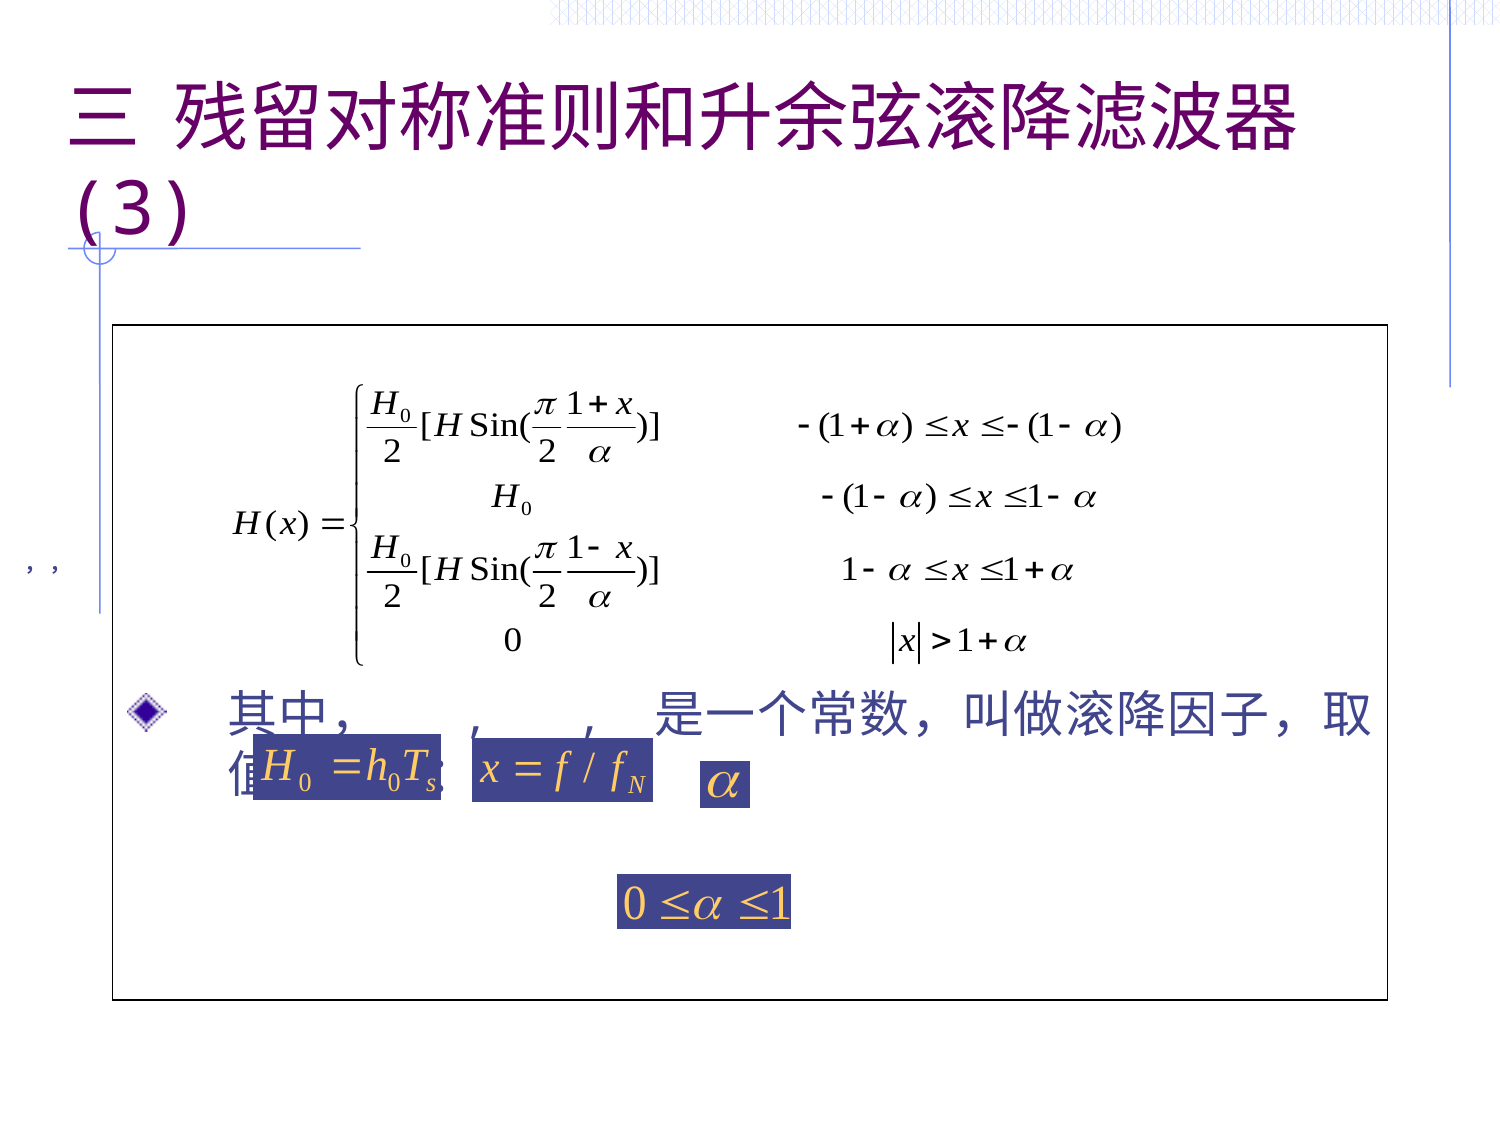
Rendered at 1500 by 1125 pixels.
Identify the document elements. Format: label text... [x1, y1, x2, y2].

title 三 残留对称准则和升余弦滚降滤波器(3) [49, 69, 1463, 258]
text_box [616, 874, 792, 929]
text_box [699, 760, 751, 808]
list 其中， , , 是一个常数，叫做滚降因子，取值范围为： [112, 324, 1388, 512]
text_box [225, 376, 1129, 675]
text_box [0, 512, 1500, 793]
list 其中， , , 是一个常数，叫做滚降因子，取值范围为： [112, 793, 1388, 1001]
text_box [252, 733, 441, 801]
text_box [471, 737, 654, 803]
